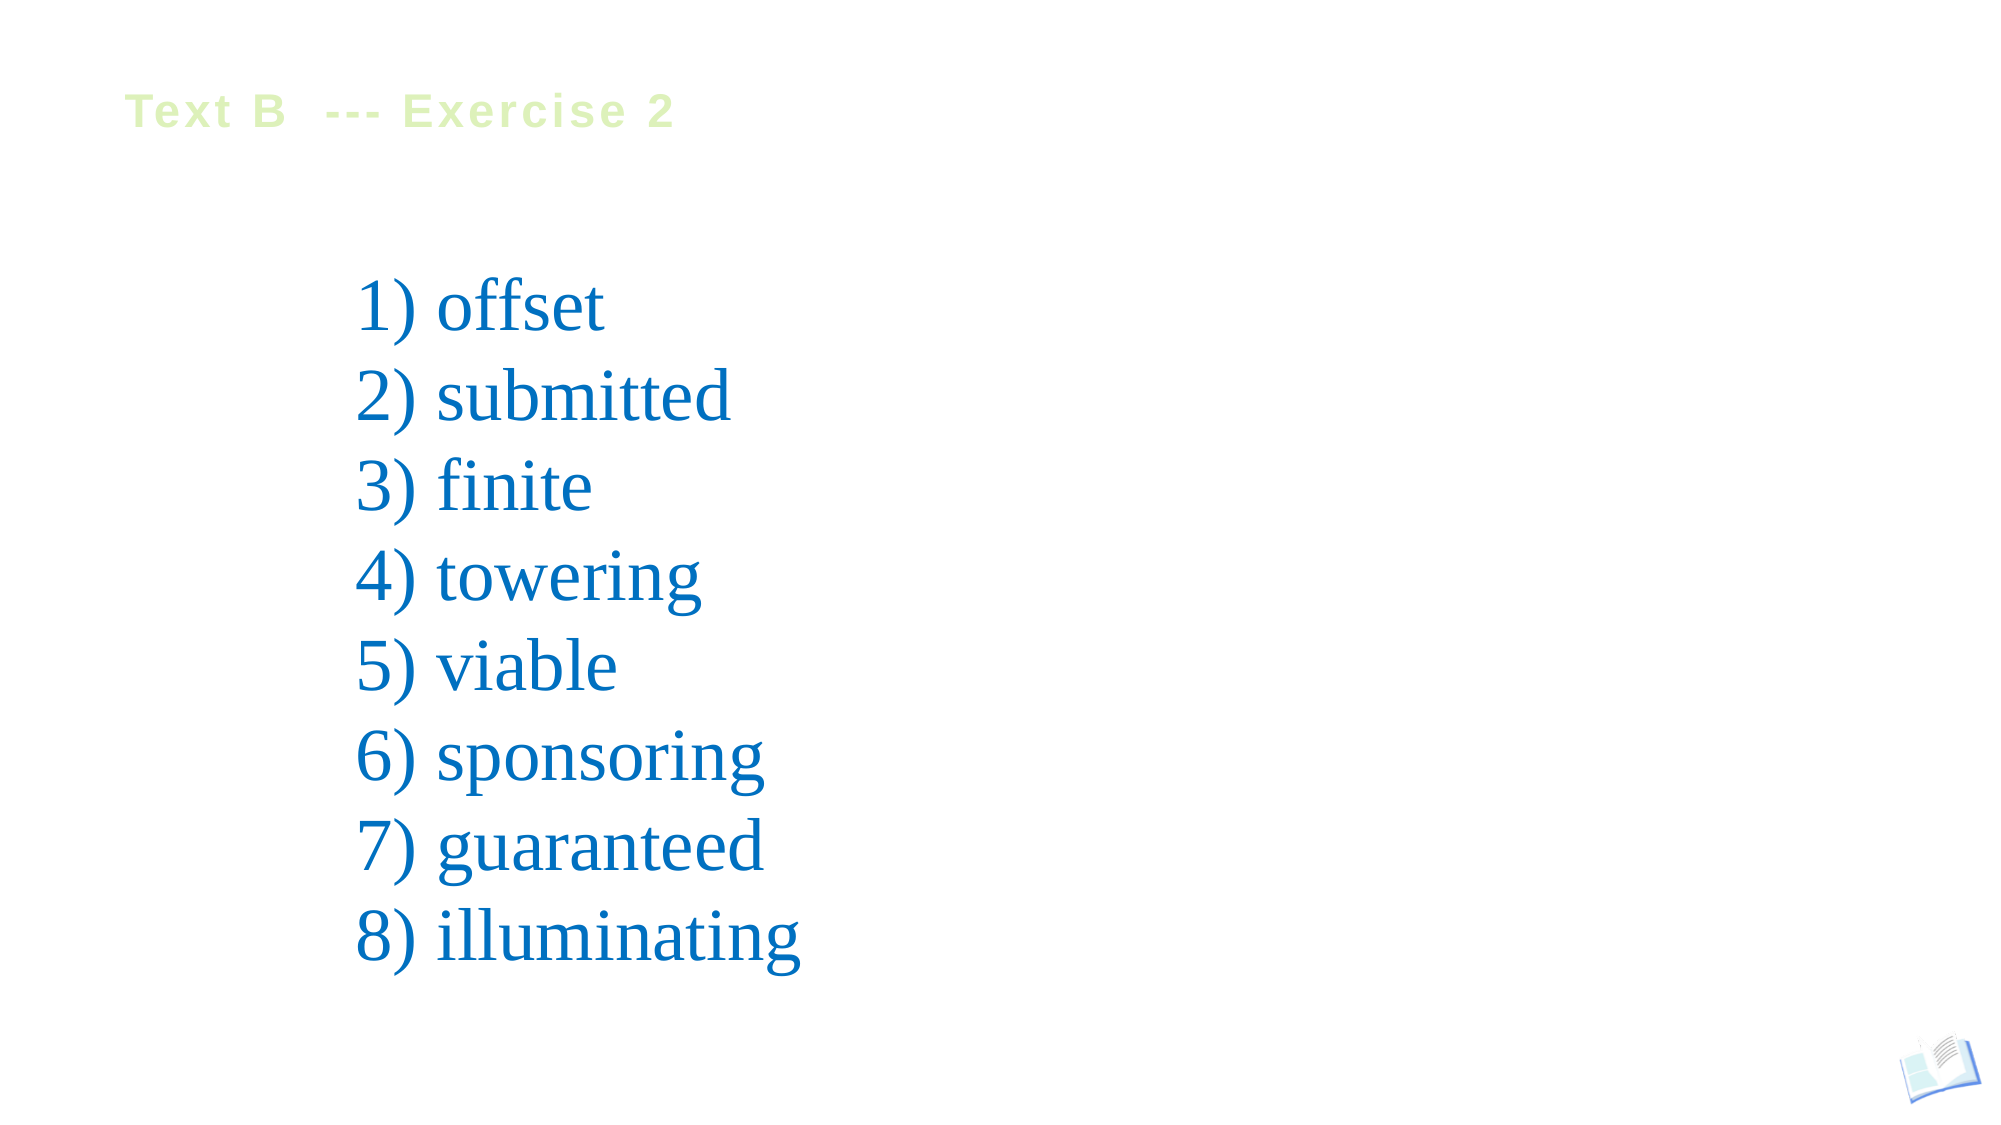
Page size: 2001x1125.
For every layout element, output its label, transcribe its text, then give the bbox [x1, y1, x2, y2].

text_box 1) offset 2) submitted 3) finite 4) towering 5) viable 6) sponsoring 7) guaranteed 8) illuminating [340, 248, 1461, 983]
picture [1881, 1011, 2000, 1125]
title Text B --- Exercise 2 [109, 72, 1891, 146]
